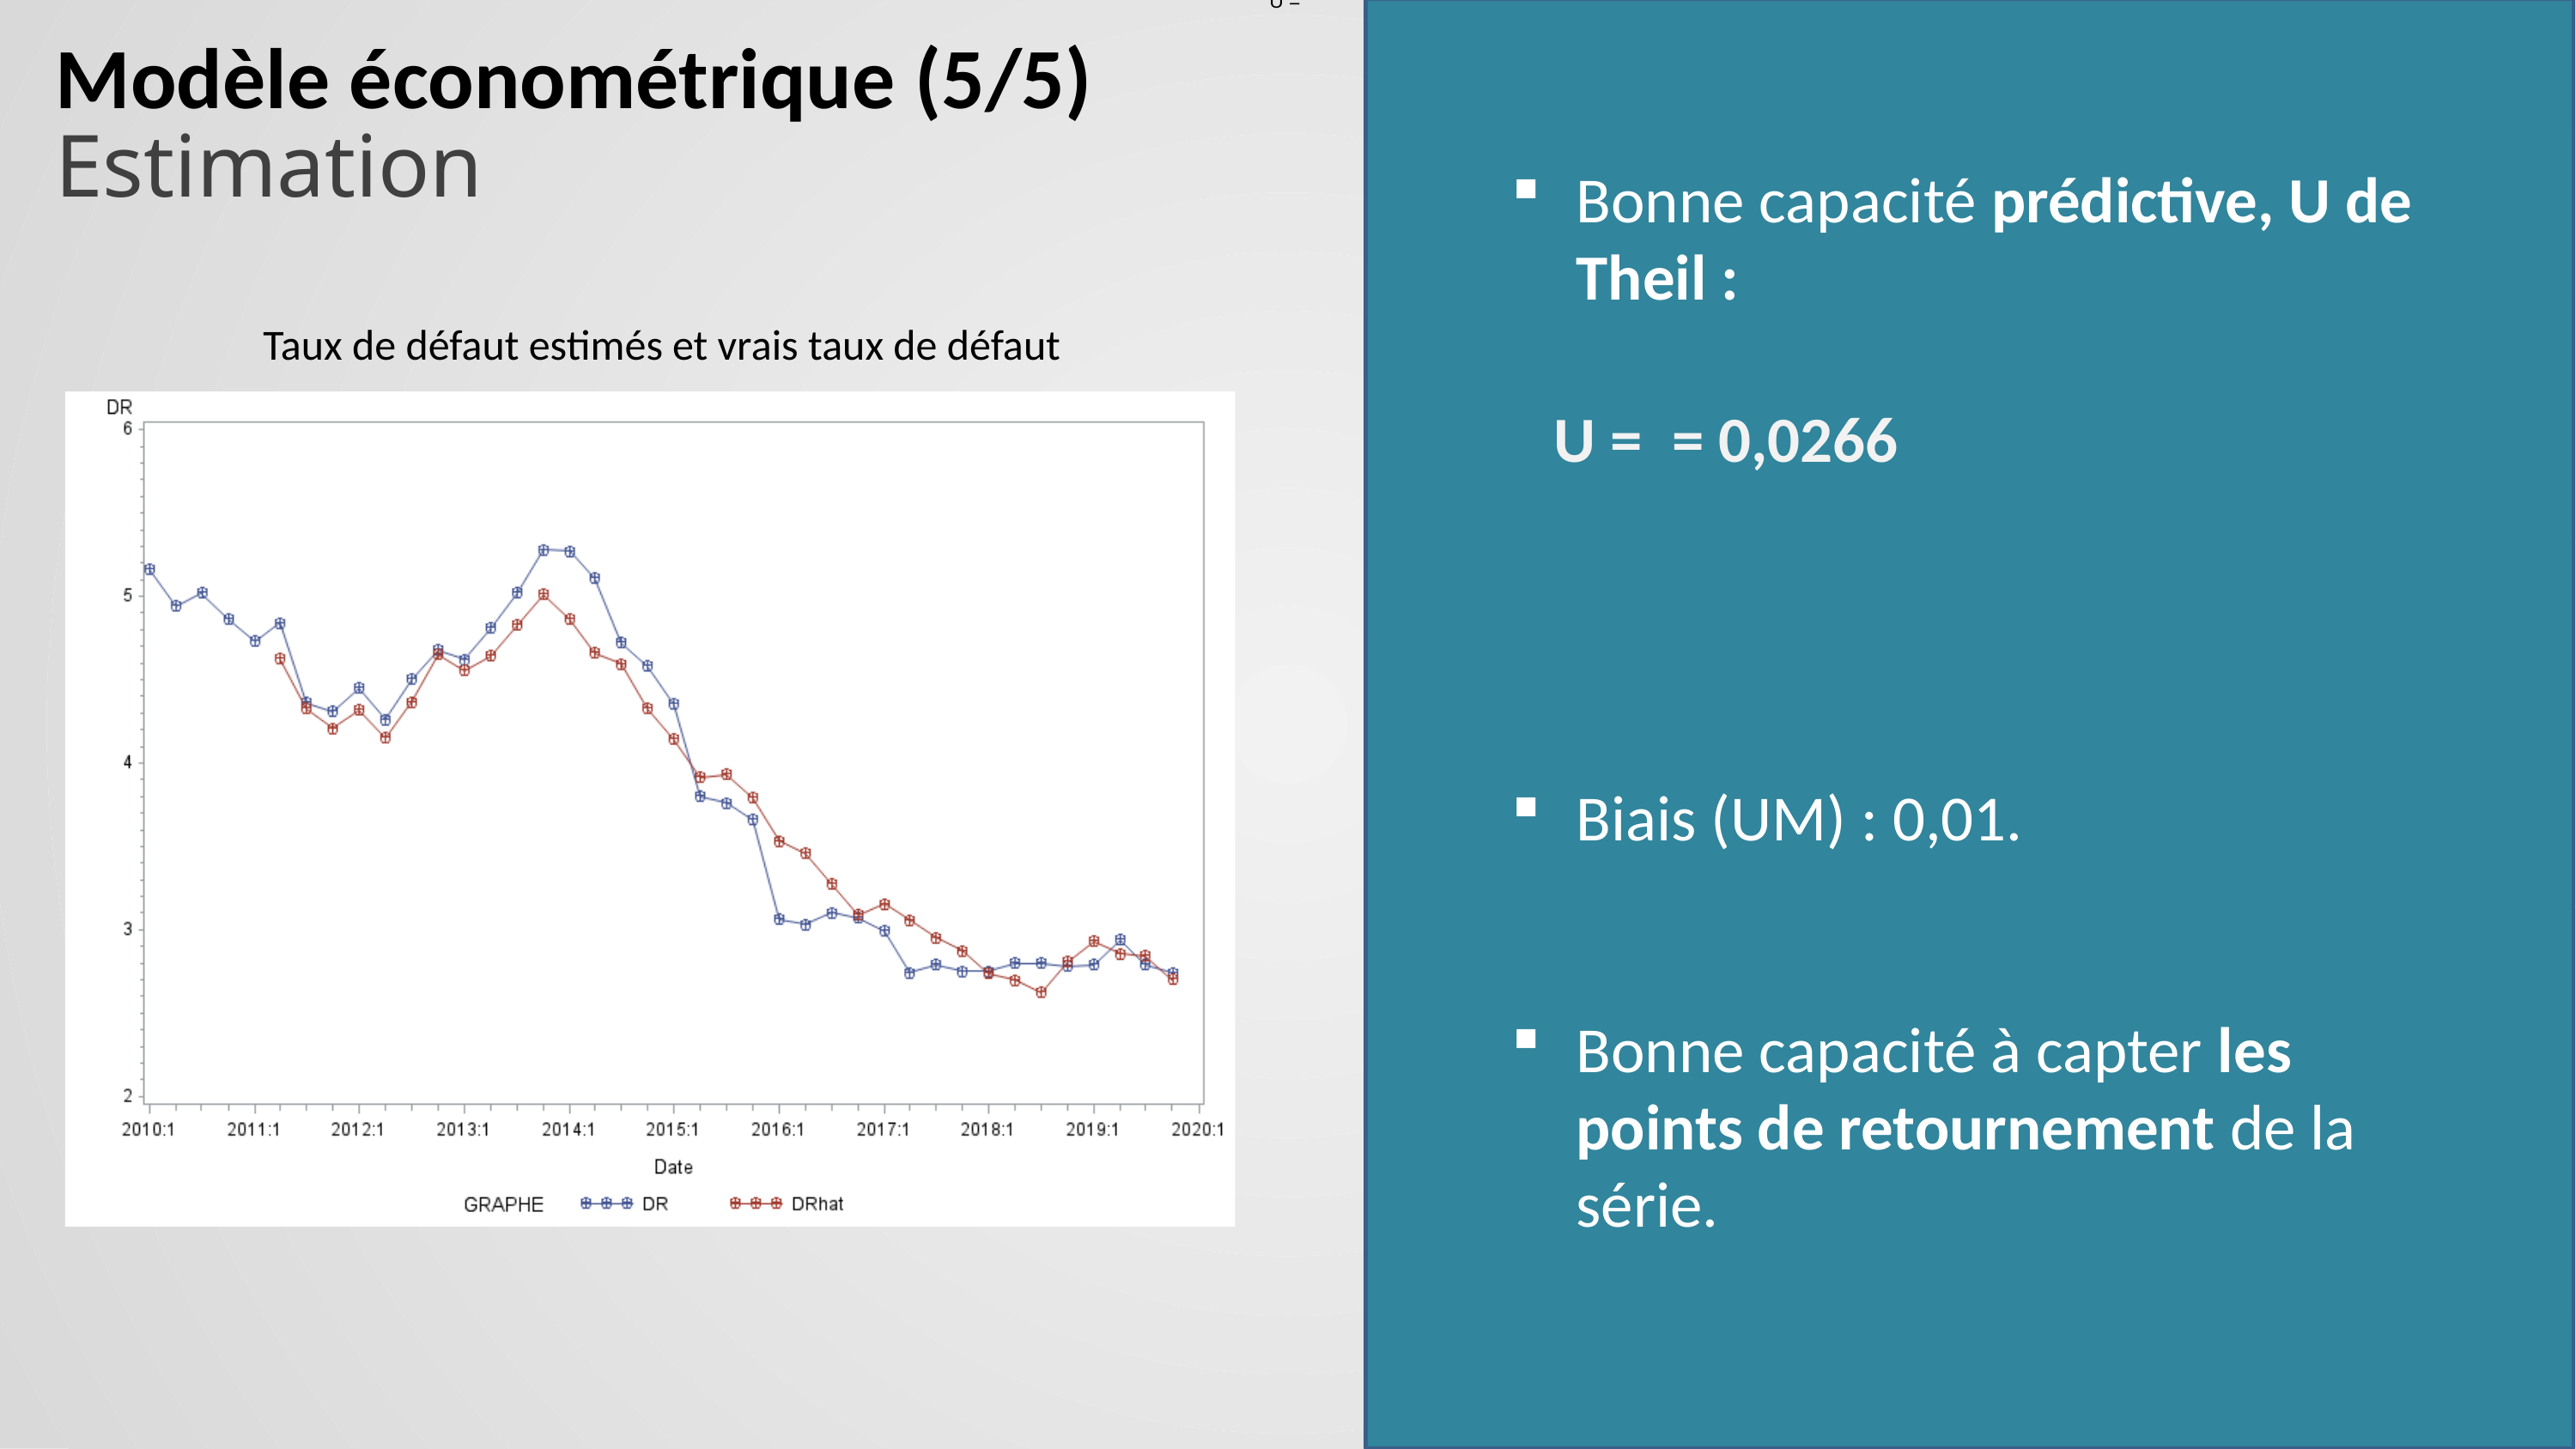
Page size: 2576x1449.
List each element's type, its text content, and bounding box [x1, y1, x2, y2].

picture [64, 391, 1236, 1227]
text_box [1364, 1, 2575, 1449]
text_box U = [1256, 0, 1320, 19]
text_box Taux de défaut estimés et vrais taux de défaut [250, 310, 1281, 375]
text_box Modèle économétrique (5/5) [42, 16, 1206, 105]
text_box Estimation [42, 105, 2299, 221]
text_box Bonne capacité prédictive, U de Theil : Biais (UM) : 0,01. Bonne capacité à capter les points de retournement de la série. [1498, 75, 2475, 1307]
